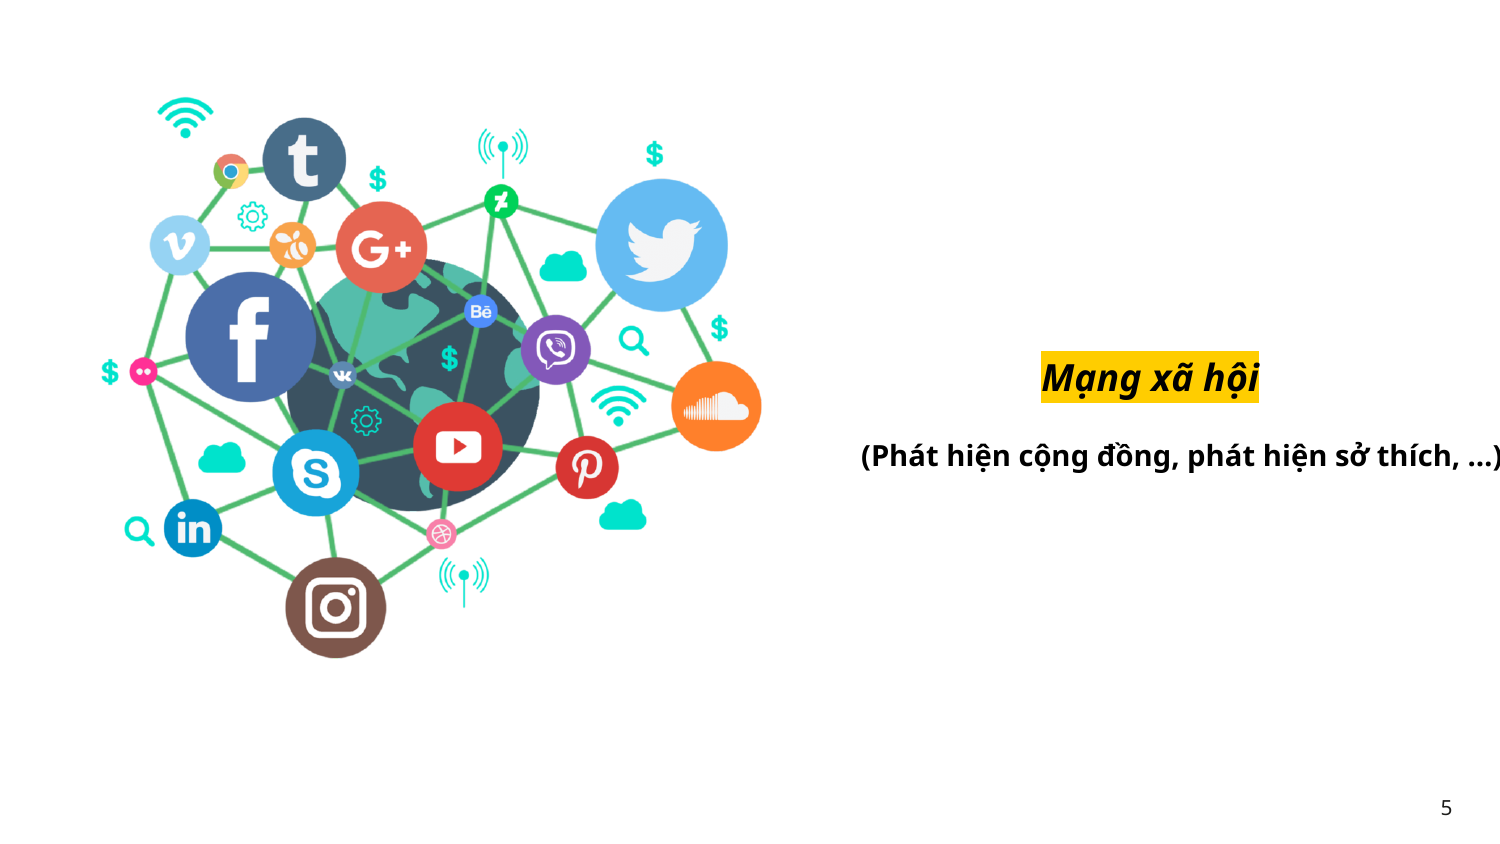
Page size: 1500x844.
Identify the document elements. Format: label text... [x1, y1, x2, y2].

picture [39, 76, 780, 669]
text_box Mạng xã hội [957, 331, 1343, 414]
slide_number 5 [1401, 779, 1492, 844]
text_box (Phát hiện cộng đồng, phát hiện sở thích, …) [846, 429, 1500, 480]
